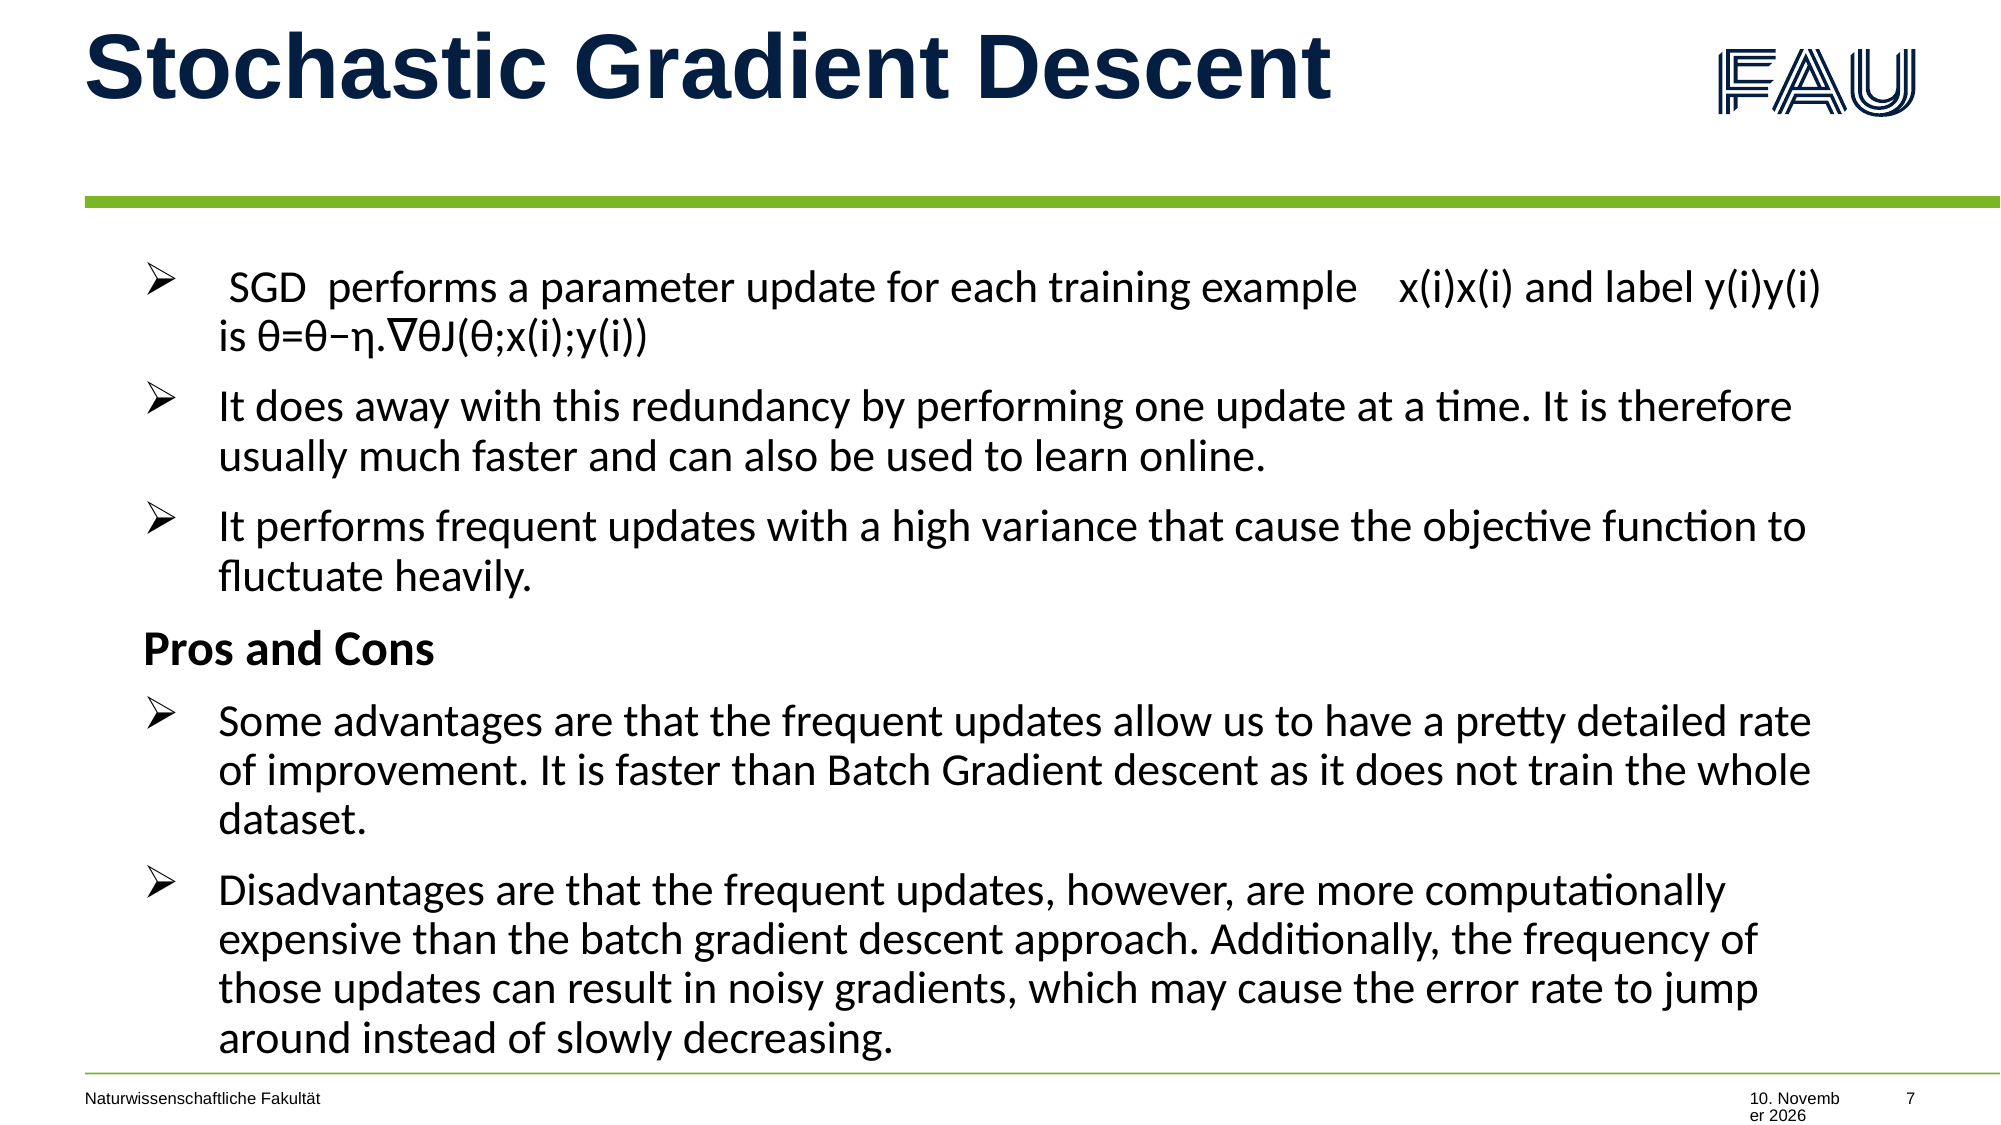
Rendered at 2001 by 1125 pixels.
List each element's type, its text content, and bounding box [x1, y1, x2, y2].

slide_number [1749, 1088, 1849, 1109]
text_box SGD performs a parameter update for each training example x(i)x(i) and label y(i)y(i) is θ=θ−η.∇θJ(θ;x(i);y(i)) It does away with this redundancy by performing one update at a time. It is therefore usually much faster and can also be used to learn online. It performs frequent updates with a high variance that cause the objective function to fluctuate heavily. Pros and Cons Some advantages are that the frequent updates allow us to have a pretty detailed rate of improvement. It is faster than Batch Gradient descent as it does not train the whole dataset. Disadvantages are that the frequent updates, however, are more computationally expensive than the batch gradient descent approach. Additionally, the frequency of those updates can result in noisy gradients, which may cause the error rate to jump around instead of slowly decreasing. [128, 255, 1849, 1071]
footer Naturwissenschaftliche Fakultät [85, 1088, 983, 1109]
slide_number 7 [1894, 1088, 1916, 1109]
title Stochastic Gradient Descent [85, 19, 1407, 120]
